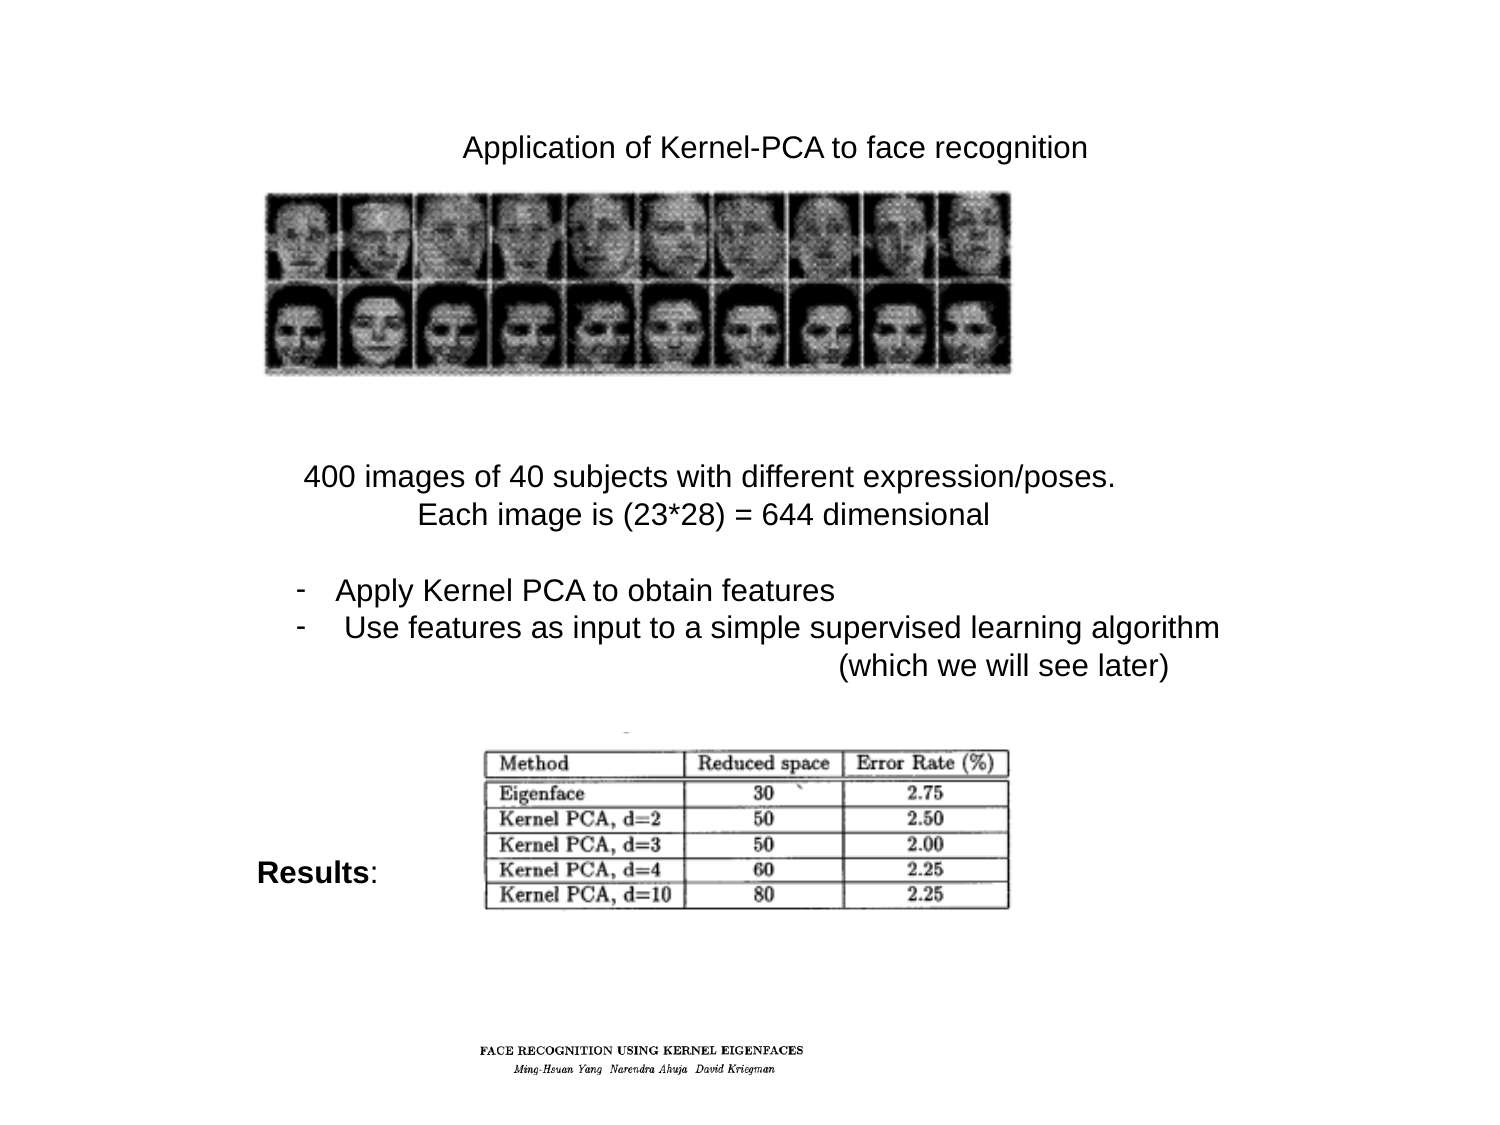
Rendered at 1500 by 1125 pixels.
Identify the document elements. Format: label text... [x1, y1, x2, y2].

text_box Apply Kernel PCA to obtain features Use features as input to a simple supervised learning algorithm (which we will see later) [283, 563, 1334, 689]
text_box 400 images of 40 subjects with different expression/poses. Each image is (23*28) = 644 dimensional [291, 450, 1210, 538]
picture [477, 732, 1040, 935]
text_box Application of Kernel-PCA to face recognition [450, 121, 1167, 172]
picture [261, 174, 1019, 382]
picture [477, 1036, 819, 1082]
text_box Results: [244, 845, 406, 896]
